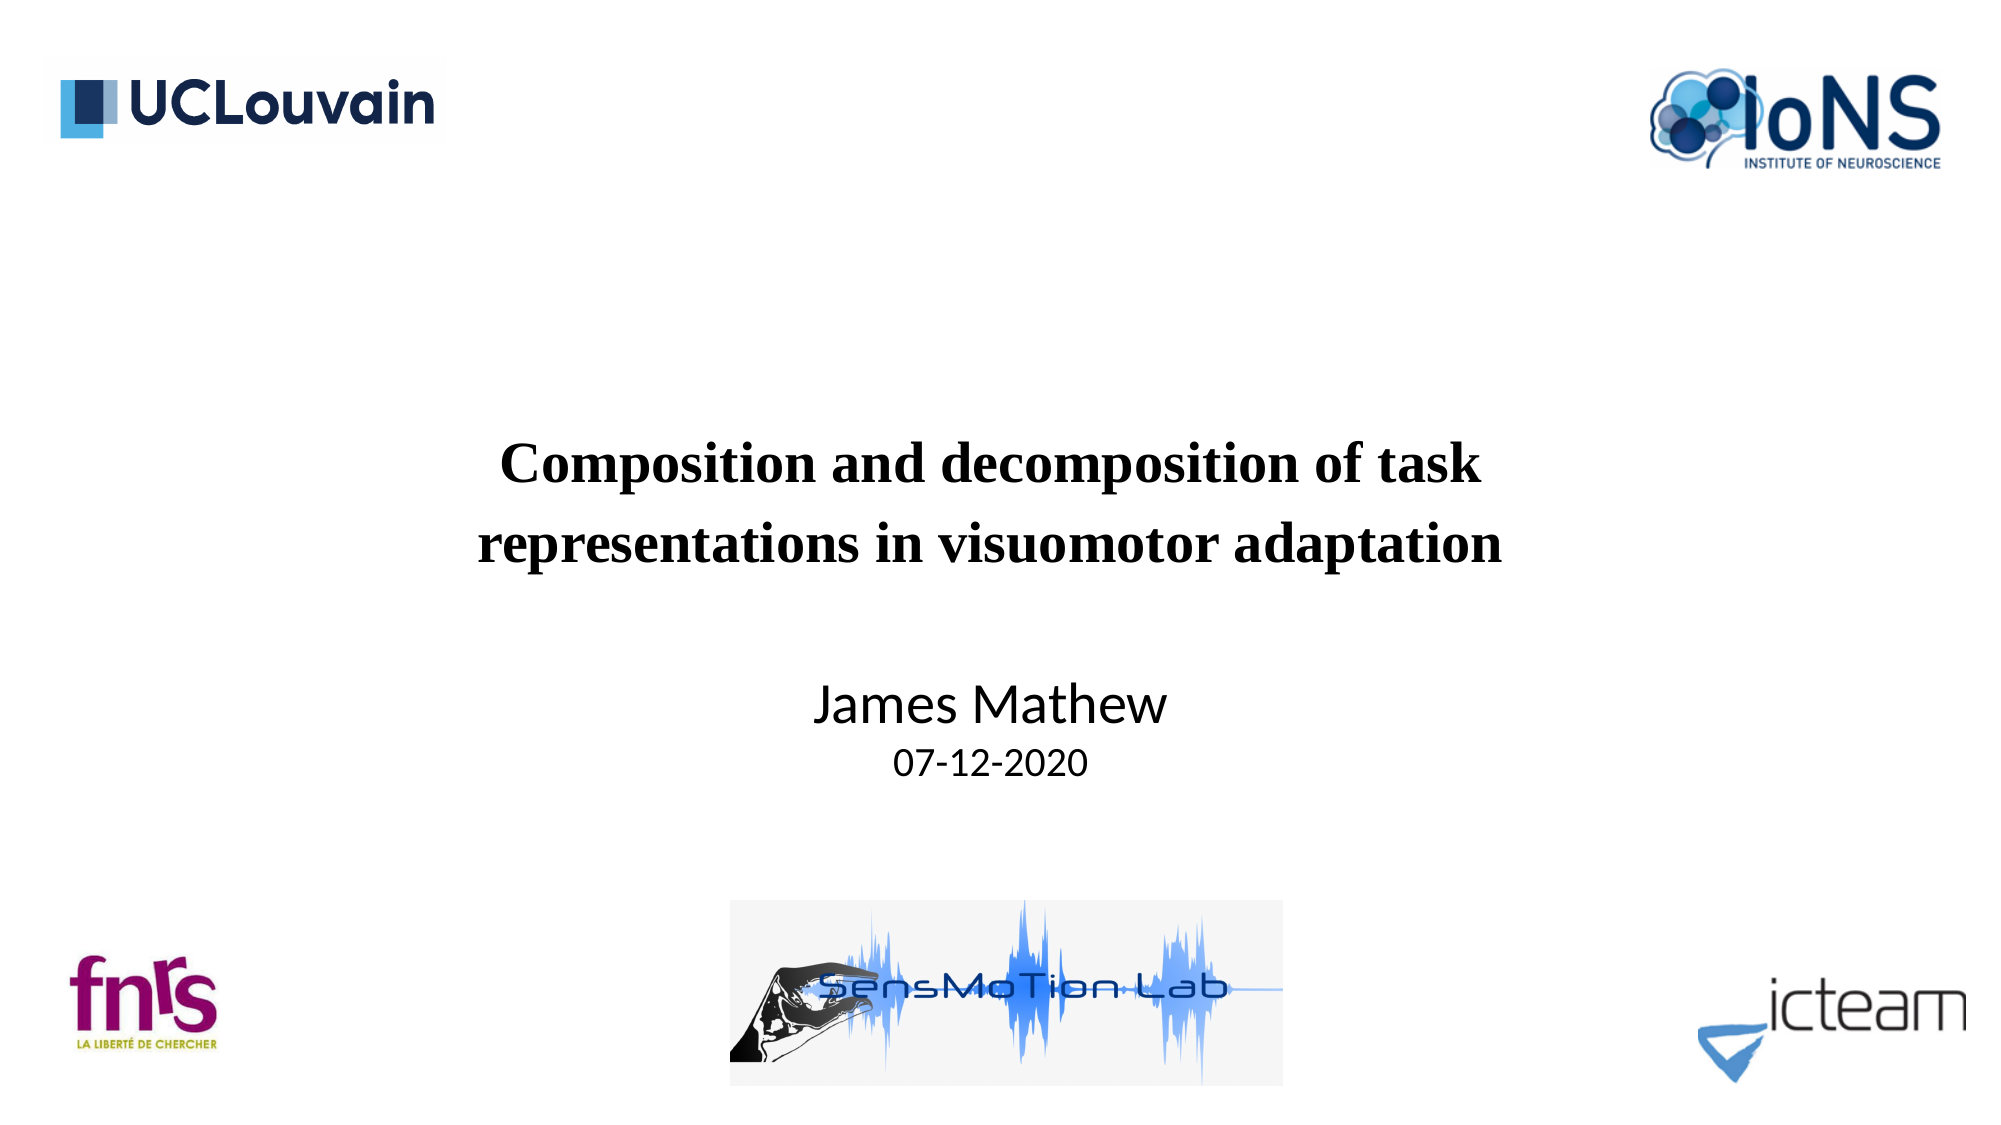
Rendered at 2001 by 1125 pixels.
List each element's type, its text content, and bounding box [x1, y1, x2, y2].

text_box Composition and decomposition of task representations in visuomotor adaptation James Mathew 07-12-2020 [424, 406, 1558, 793]
picture [730, 900, 1283, 1086]
picture [43, 57, 446, 145]
picture [67, 950, 224, 1057]
picture [1630, 57, 1966, 183]
picture [1698, 976, 1966, 1086]
